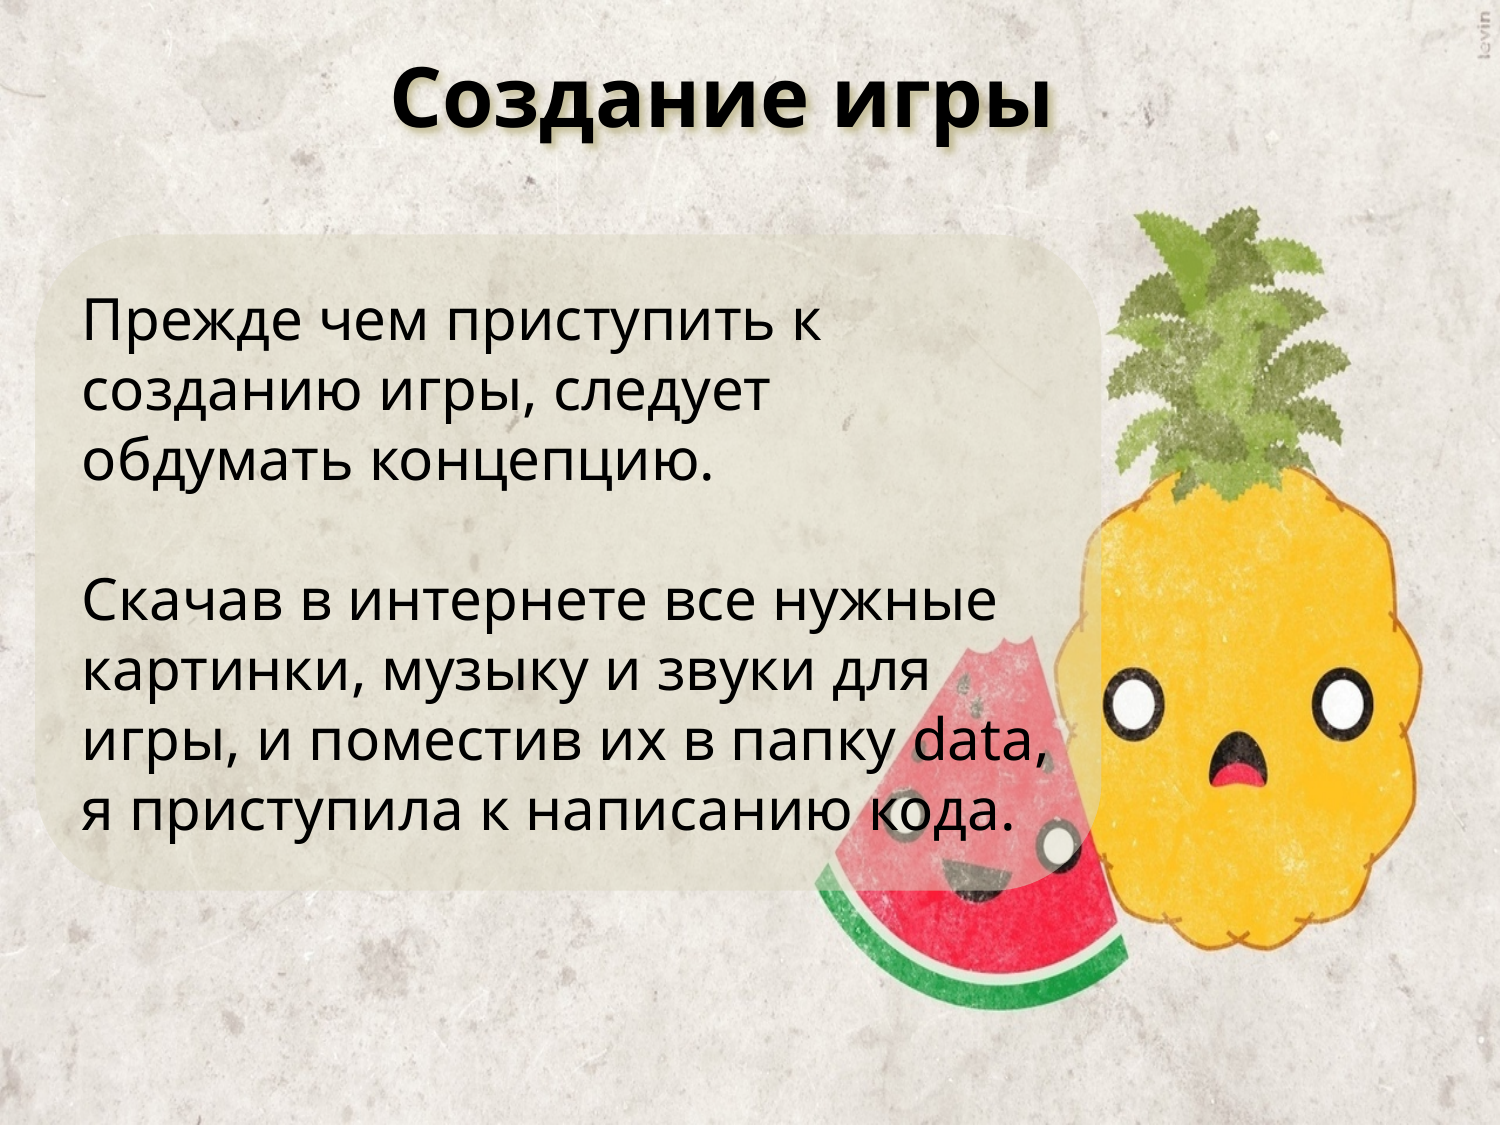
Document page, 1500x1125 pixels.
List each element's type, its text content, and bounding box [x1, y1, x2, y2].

title Создание игры [46, 0, 1397, 188]
picture [0, 0, 1500, 1125]
text_box Прежде чем приступить к созданию игры, следует обдумать концепцию. Скачав в интернете все нужные картинки, музыку и звуки для игры, и поместив их в папку data, я приступила к написанию кода. [32, 232, 1104, 893]
